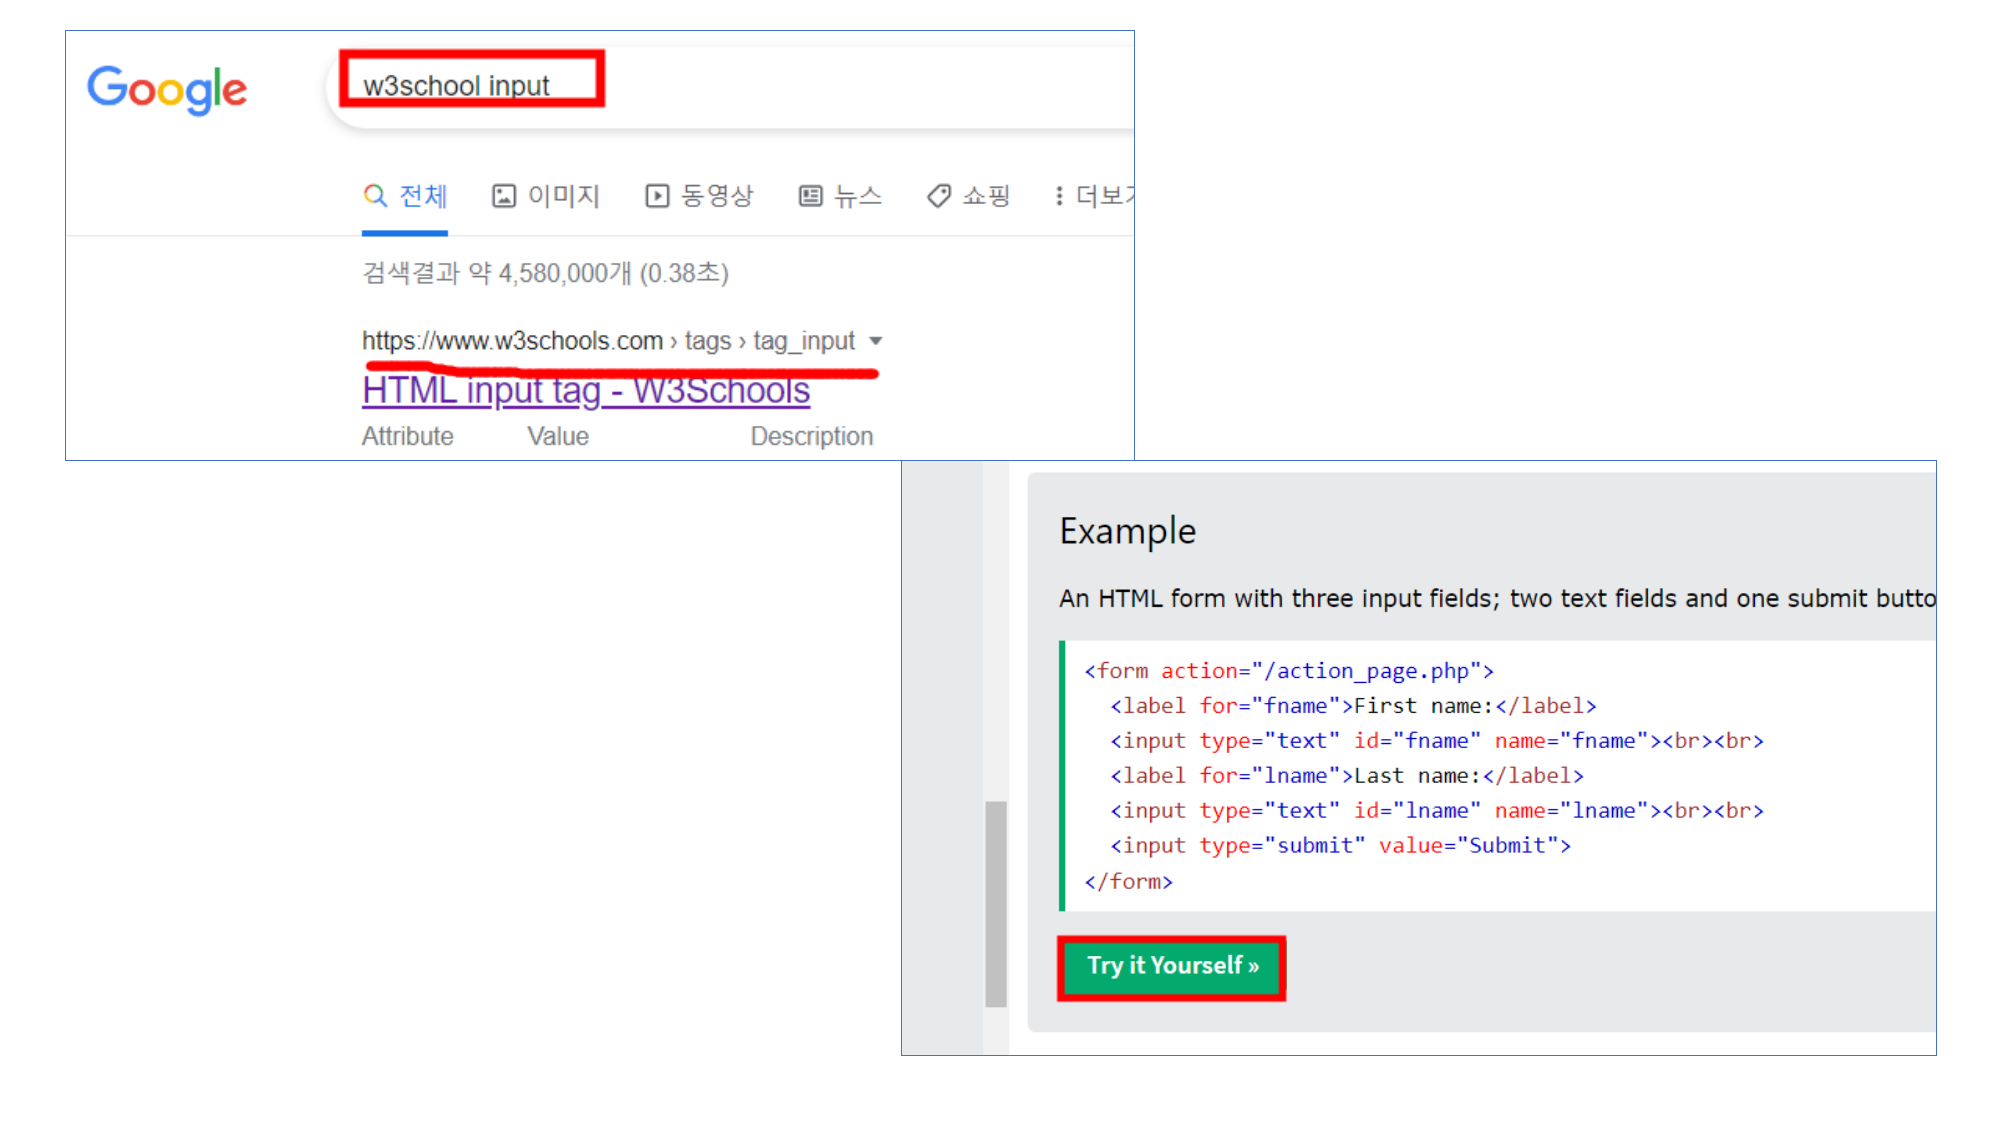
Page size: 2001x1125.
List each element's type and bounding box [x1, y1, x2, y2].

picture [65, 30, 1937, 1056]
